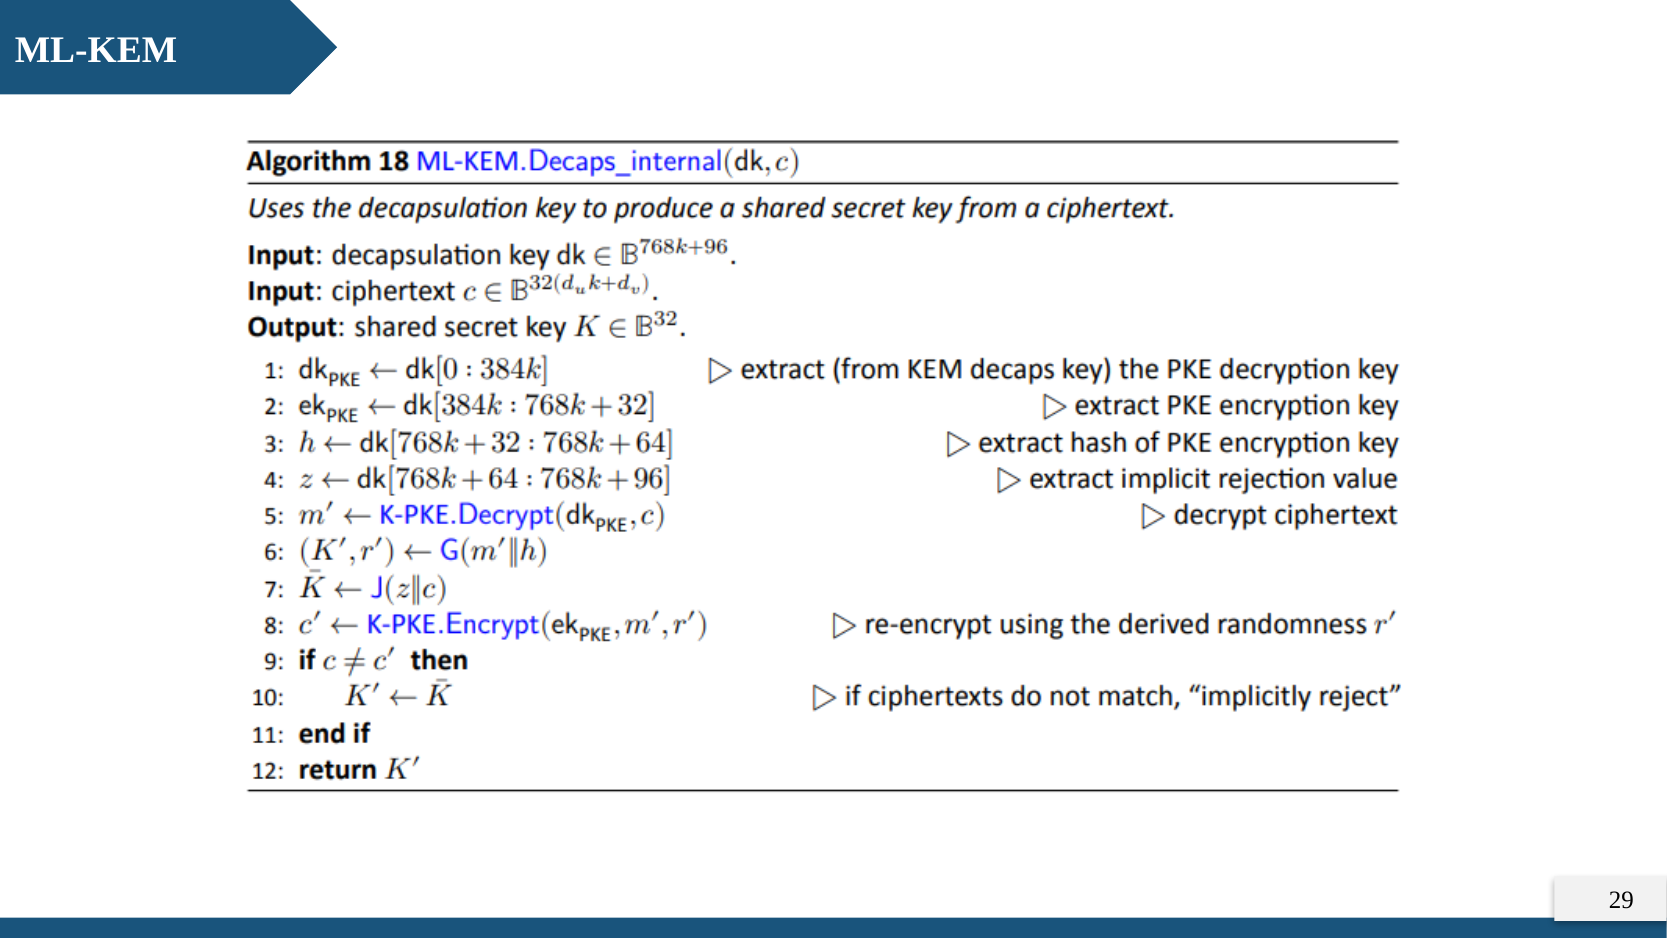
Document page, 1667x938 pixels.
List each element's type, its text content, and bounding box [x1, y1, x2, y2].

picture [229, 122, 1437, 816]
text_box ML-KEM [0, 0, 340, 97]
text_box [0, 915, 1667, 938]
text_box 29 [1554, 876, 1667, 921]
text_box [89, 117, 1462, 200]
